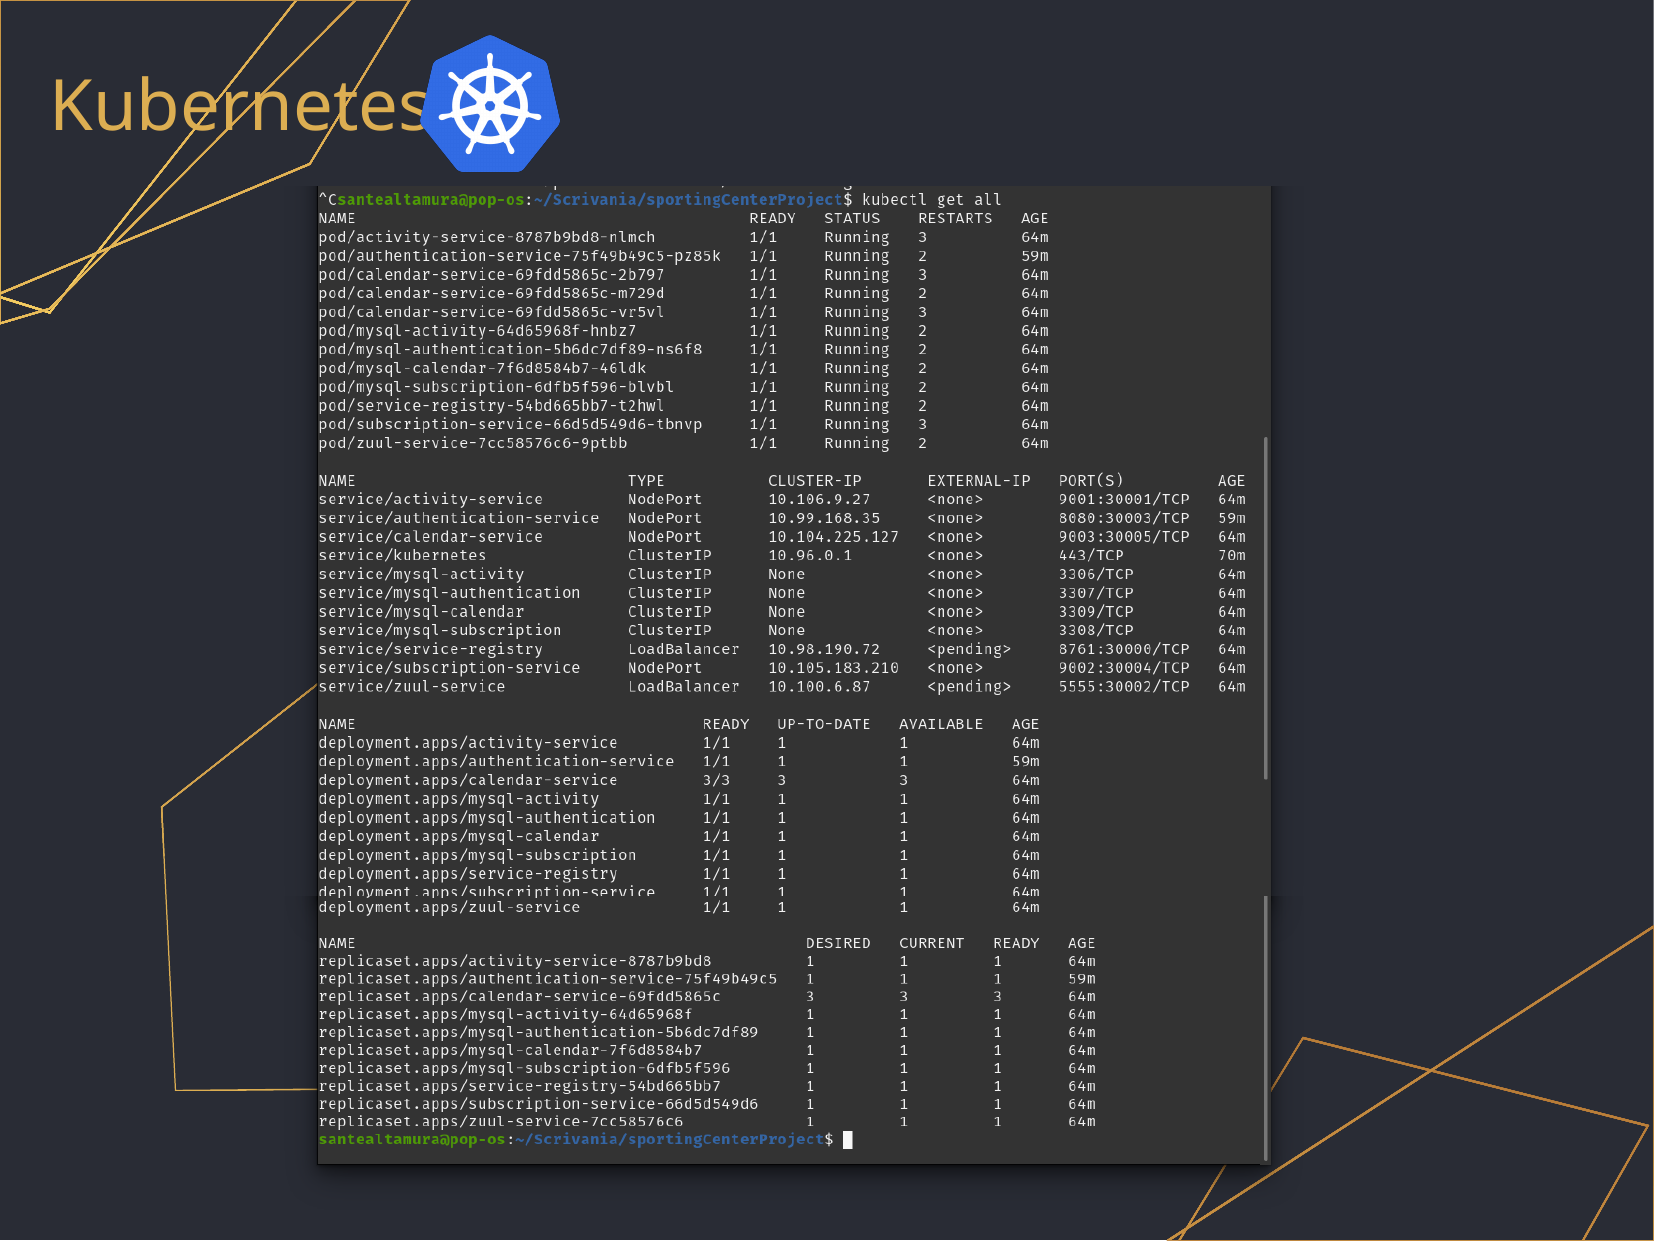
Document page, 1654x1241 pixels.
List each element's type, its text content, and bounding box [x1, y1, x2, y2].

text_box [275, 186, 1312, 1218]
title Kubernetes [49, 0, 1538, 207]
picture [417, 33, 562, 174]
